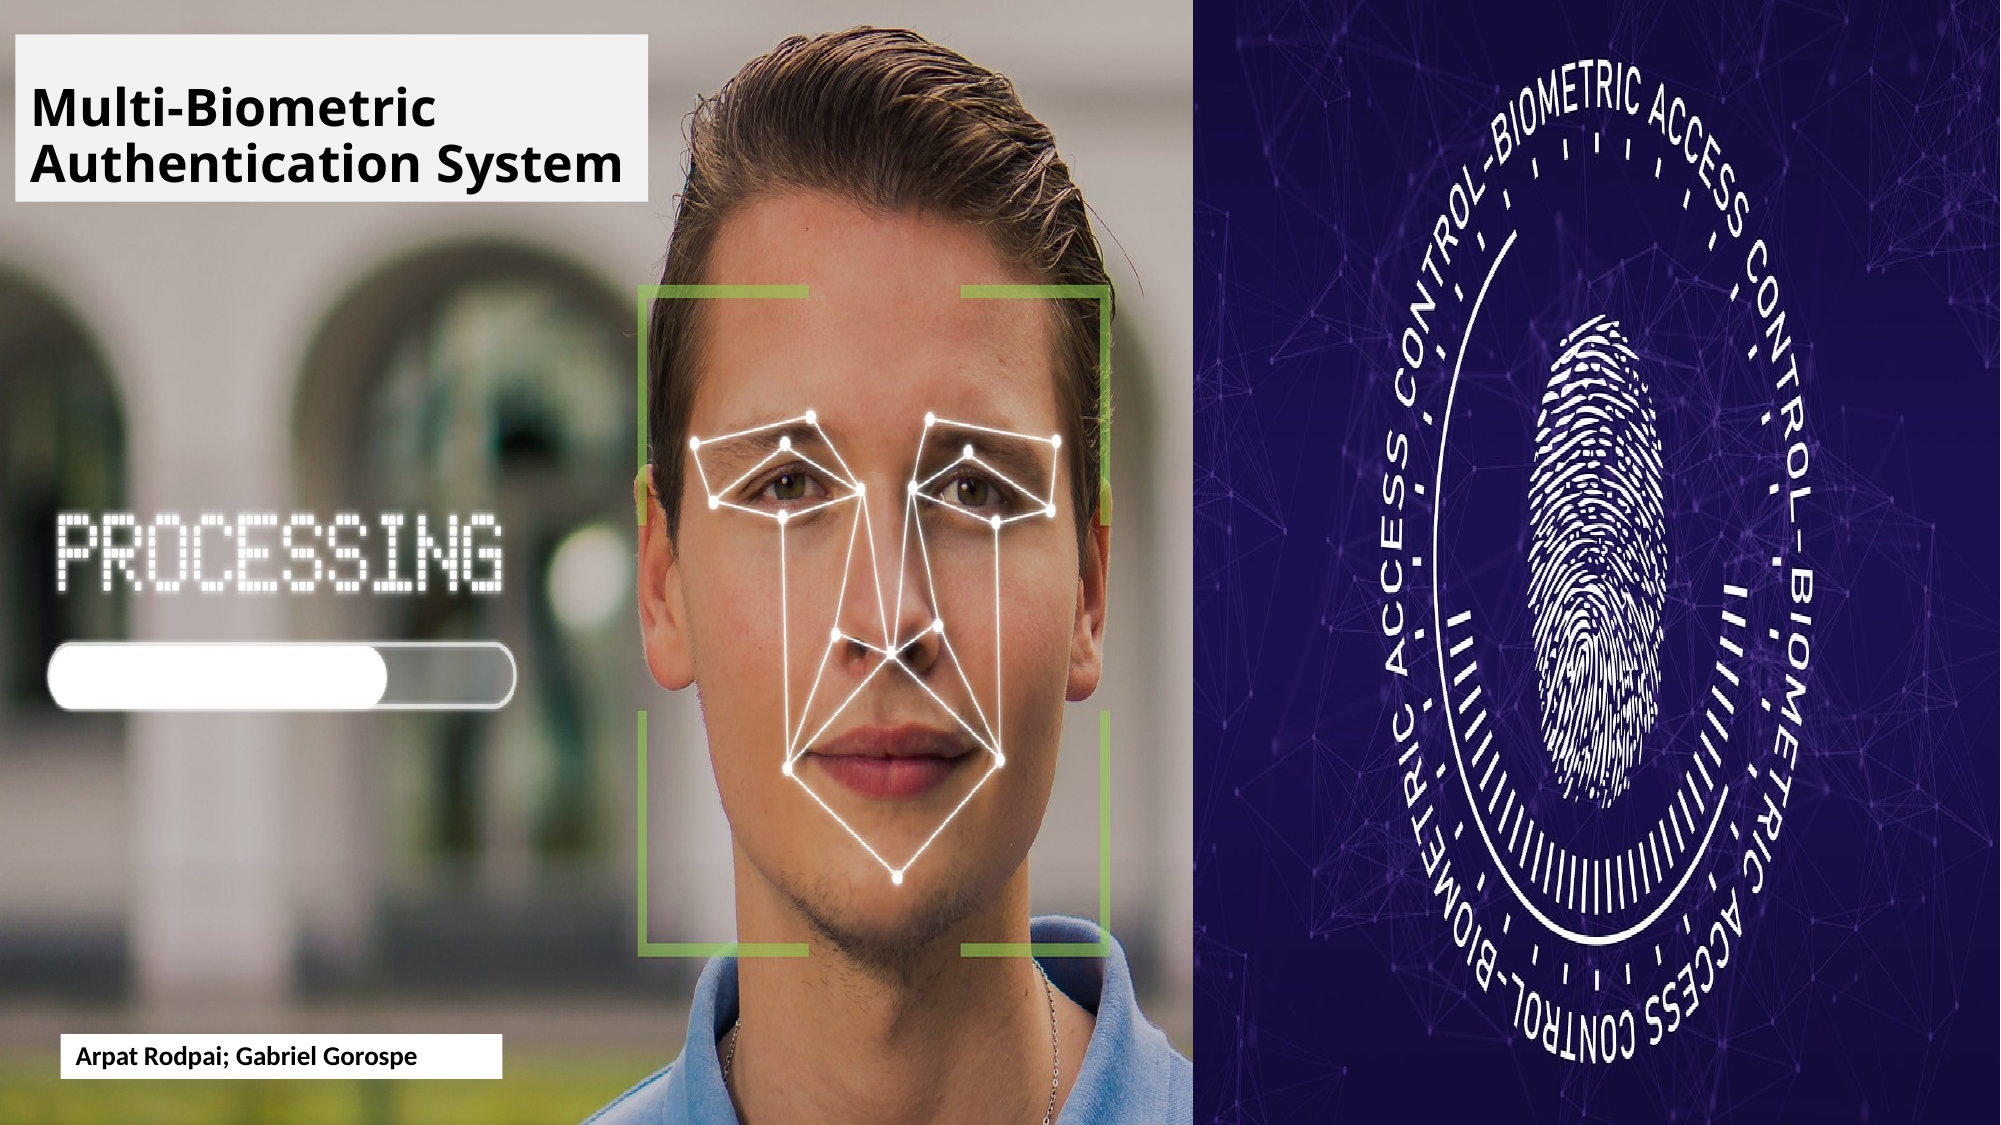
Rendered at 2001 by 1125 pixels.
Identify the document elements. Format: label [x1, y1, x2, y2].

text_box [0, 0, 2000, 1125]
